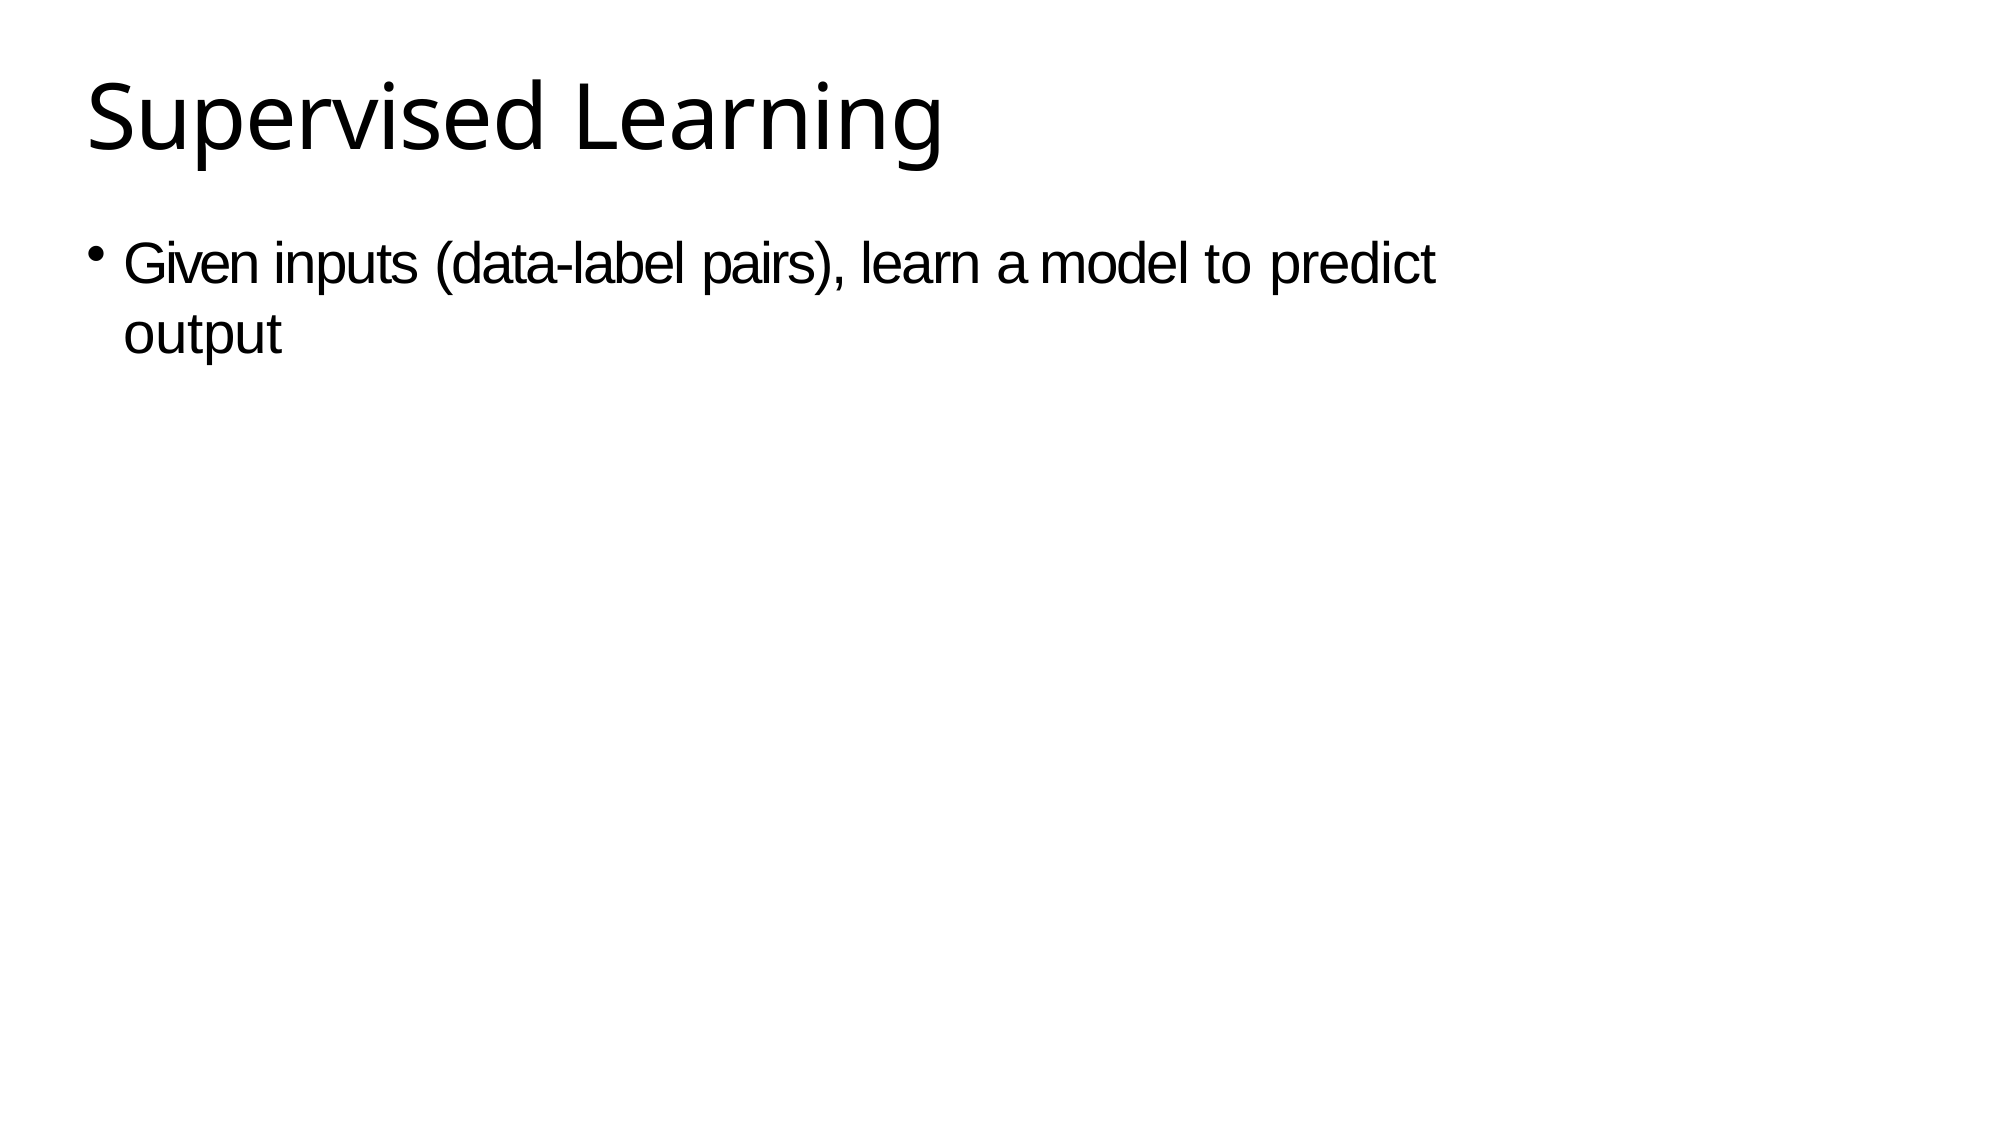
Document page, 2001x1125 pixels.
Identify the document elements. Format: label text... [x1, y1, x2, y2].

text_box Given inputs (data-label pairs), learn a model to predict output [84, 223, 1588, 366]
title Supervised Learning [84, 16, 1312, 207]
